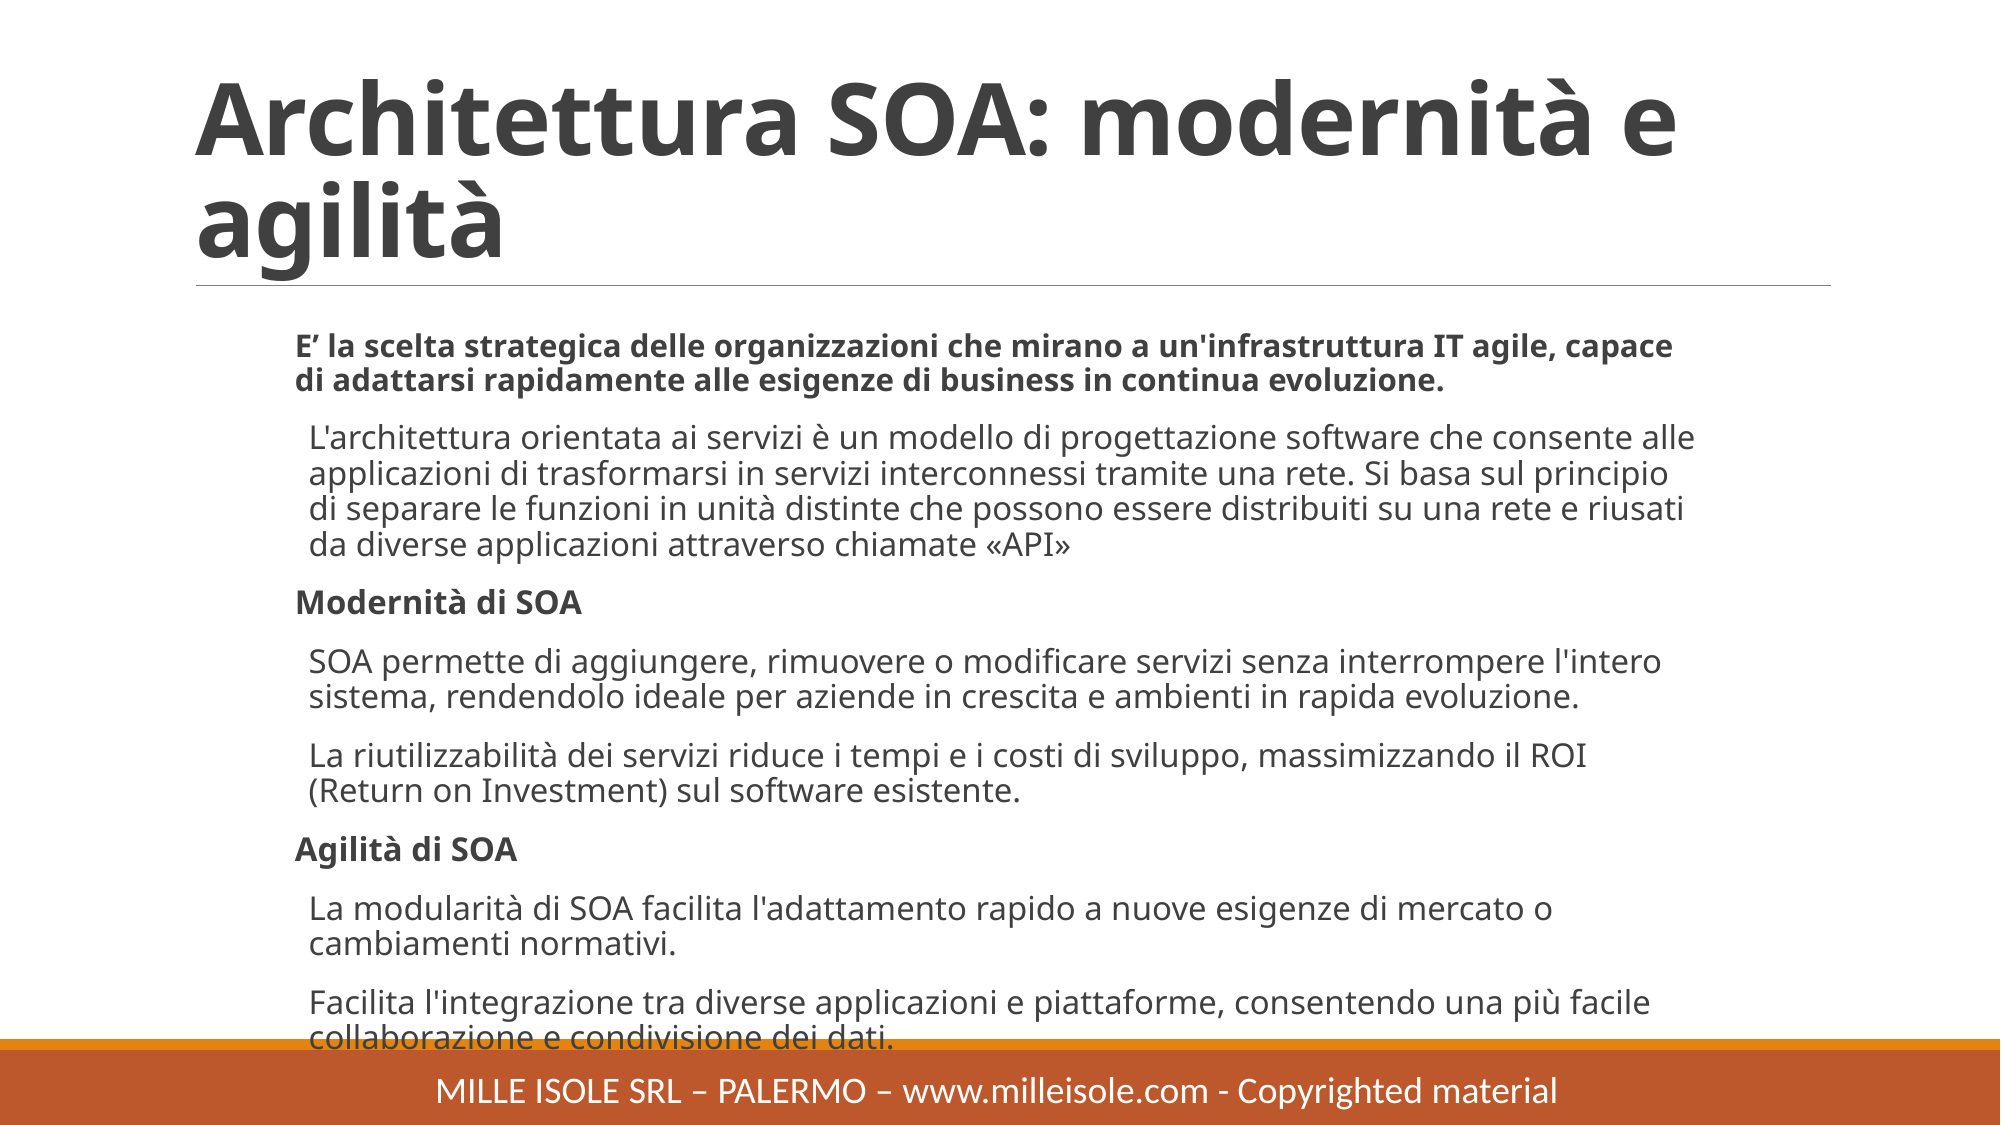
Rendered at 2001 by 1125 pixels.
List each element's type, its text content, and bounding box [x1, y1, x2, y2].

title Architettura SOA: modernità e agilità [180, 47, 1830, 285]
list E’ la scelta strategica delle organizzazioni che mirano a un'infrastruttura IT agile, capace di adattarsi rapidamente alle esigenze di business in continua evoluzione. L'architettura orientata ai servizi è un modello di progettazione software che consente alle applicazioni di trasformarsi in servizi interconnessi tramite una rete. Si basa sul principio di separare le funzioni in unità distinte che possono essere distribuiti su una rete e riusati da diverse applicazioni attraverso chiamate «API» Modernità di SOA SOA permette di aggiungere, rimuovere o modificare servizi senza interrompere l'intero sistema, rendendolo ideale per aziende in crescita e ambienti in rapida evoluzione. La riutilizzabilità dei servizi riduce i tempi e i costi di sviluppo, massimizzando il ROI (Return on Investment) sul software esistente. Agilità di SOA La modularità di SOA facilita l'adattamento rapido a nuove esigenze di mercato o cambiamenti normativi. Facilita l'integrazione tra diverse applicazioni e piattaforme, consentendo una più facile collaborazione e condivisione dei dati. [294, 323, 1706, 1078]
